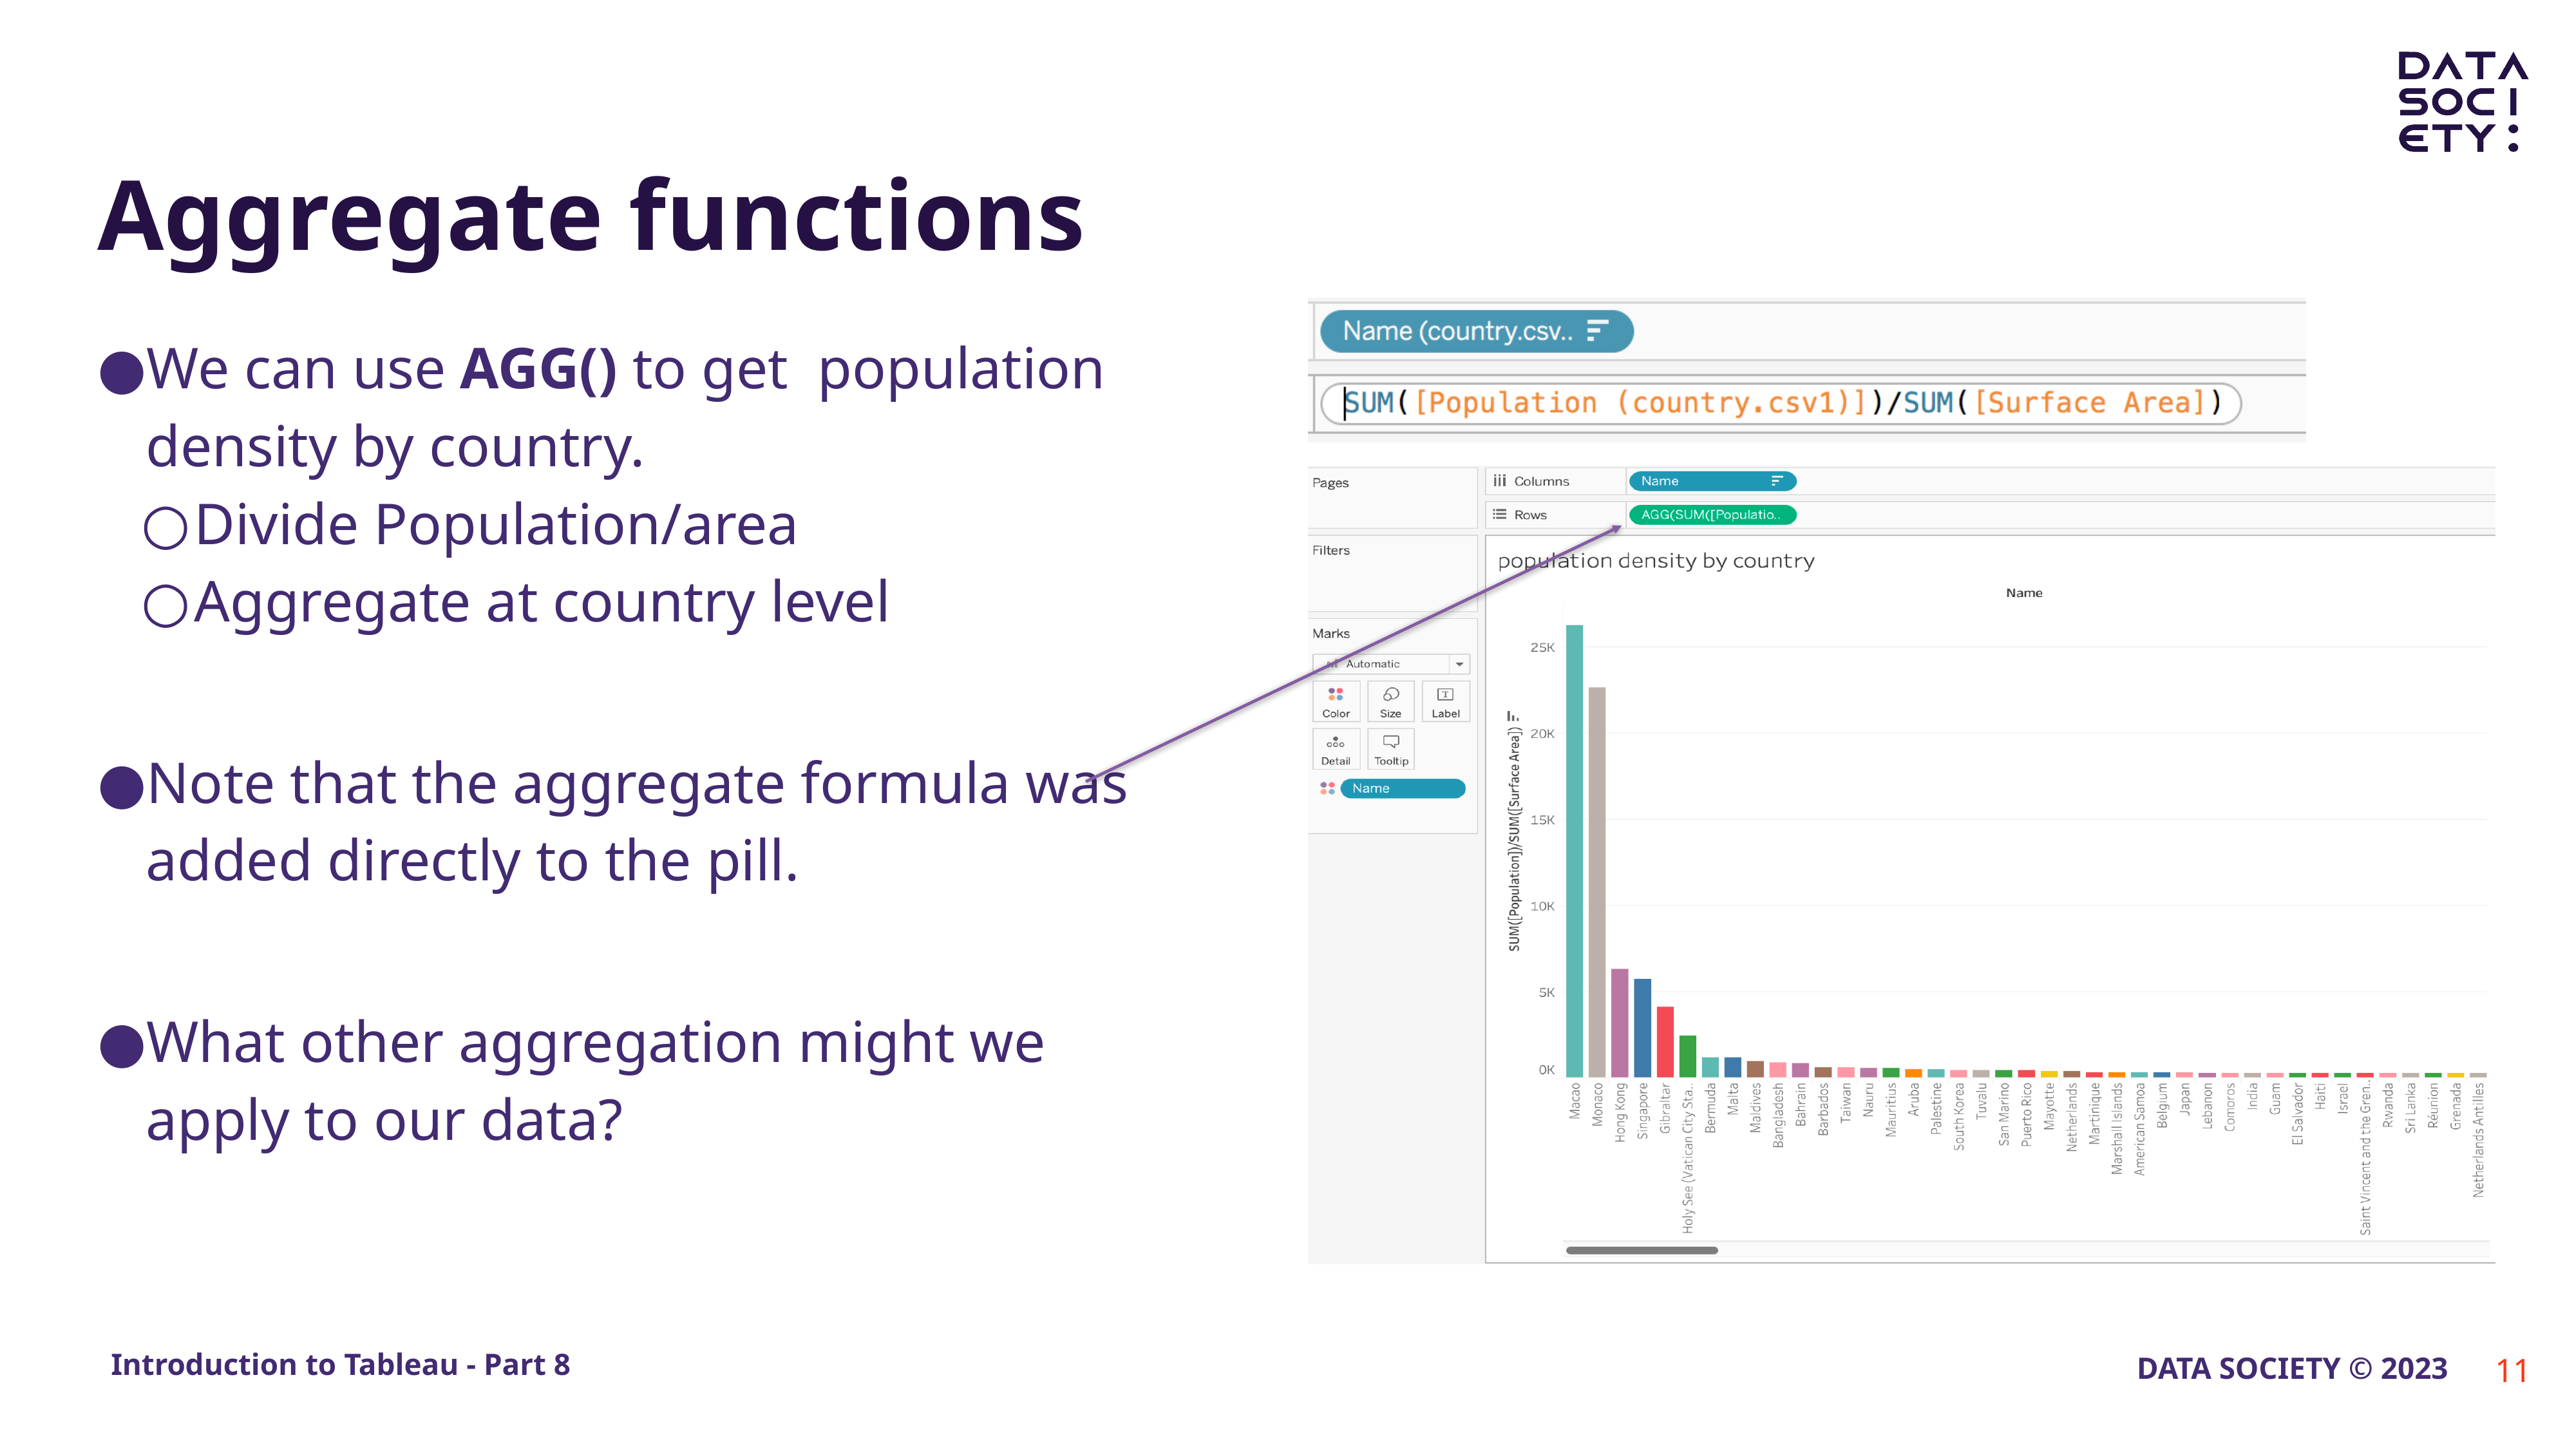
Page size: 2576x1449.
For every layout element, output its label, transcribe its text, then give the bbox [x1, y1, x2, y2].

picture [1307, 298, 2307, 442]
picture [1307, 465, 2496, 1264]
picture [2399, 52, 2529, 152]
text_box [1085, 525, 1622, 782]
text_box [245, 365, 265, 466]
title Aggregate functions [88, 113, 2488, 274]
slide_number ‹#› [2387, 1331, 2542, 1413]
list We can use AGG() to get population density by country. Divide Population/area Aggregate at country level Note that the aggregate formula was added directly to the pill. What other aggregation might we apply to our data? [88, 317, 1168, 1280]
